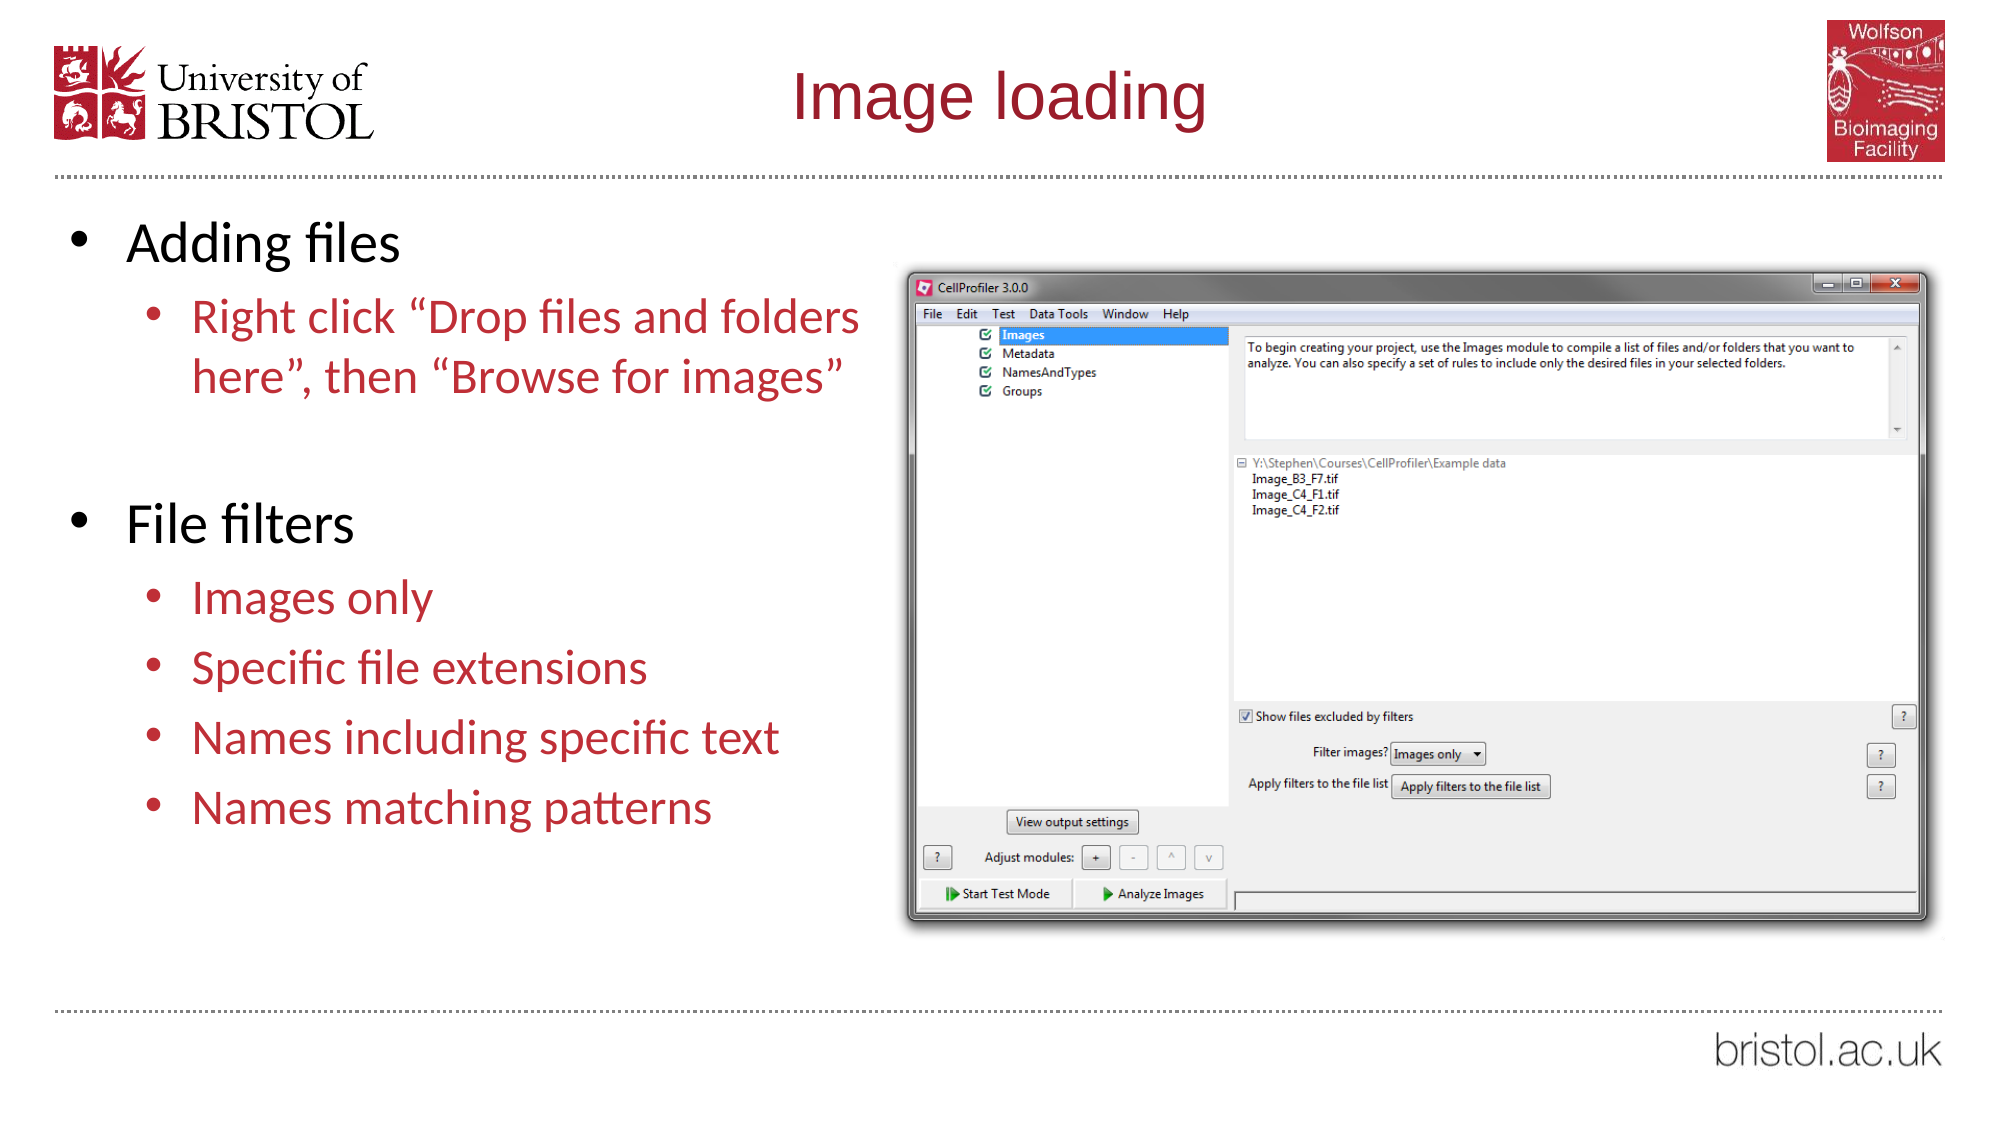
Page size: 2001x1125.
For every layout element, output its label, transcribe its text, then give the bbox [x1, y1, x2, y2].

picture [1827, 20, 1945, 162]
list Adding files Right click “Drop files and folders here”, then “Browse for images” File filters Images only Specific file extensions Names including specific text Names matching patterns [55, 196, 894, 1005]
title Image loading [396, 41, 1604, 140]
picture [54, 46, 374, 140]
picture [1700, 1023, 1945, 1080]
picture [893, 260, 1946, 941]
